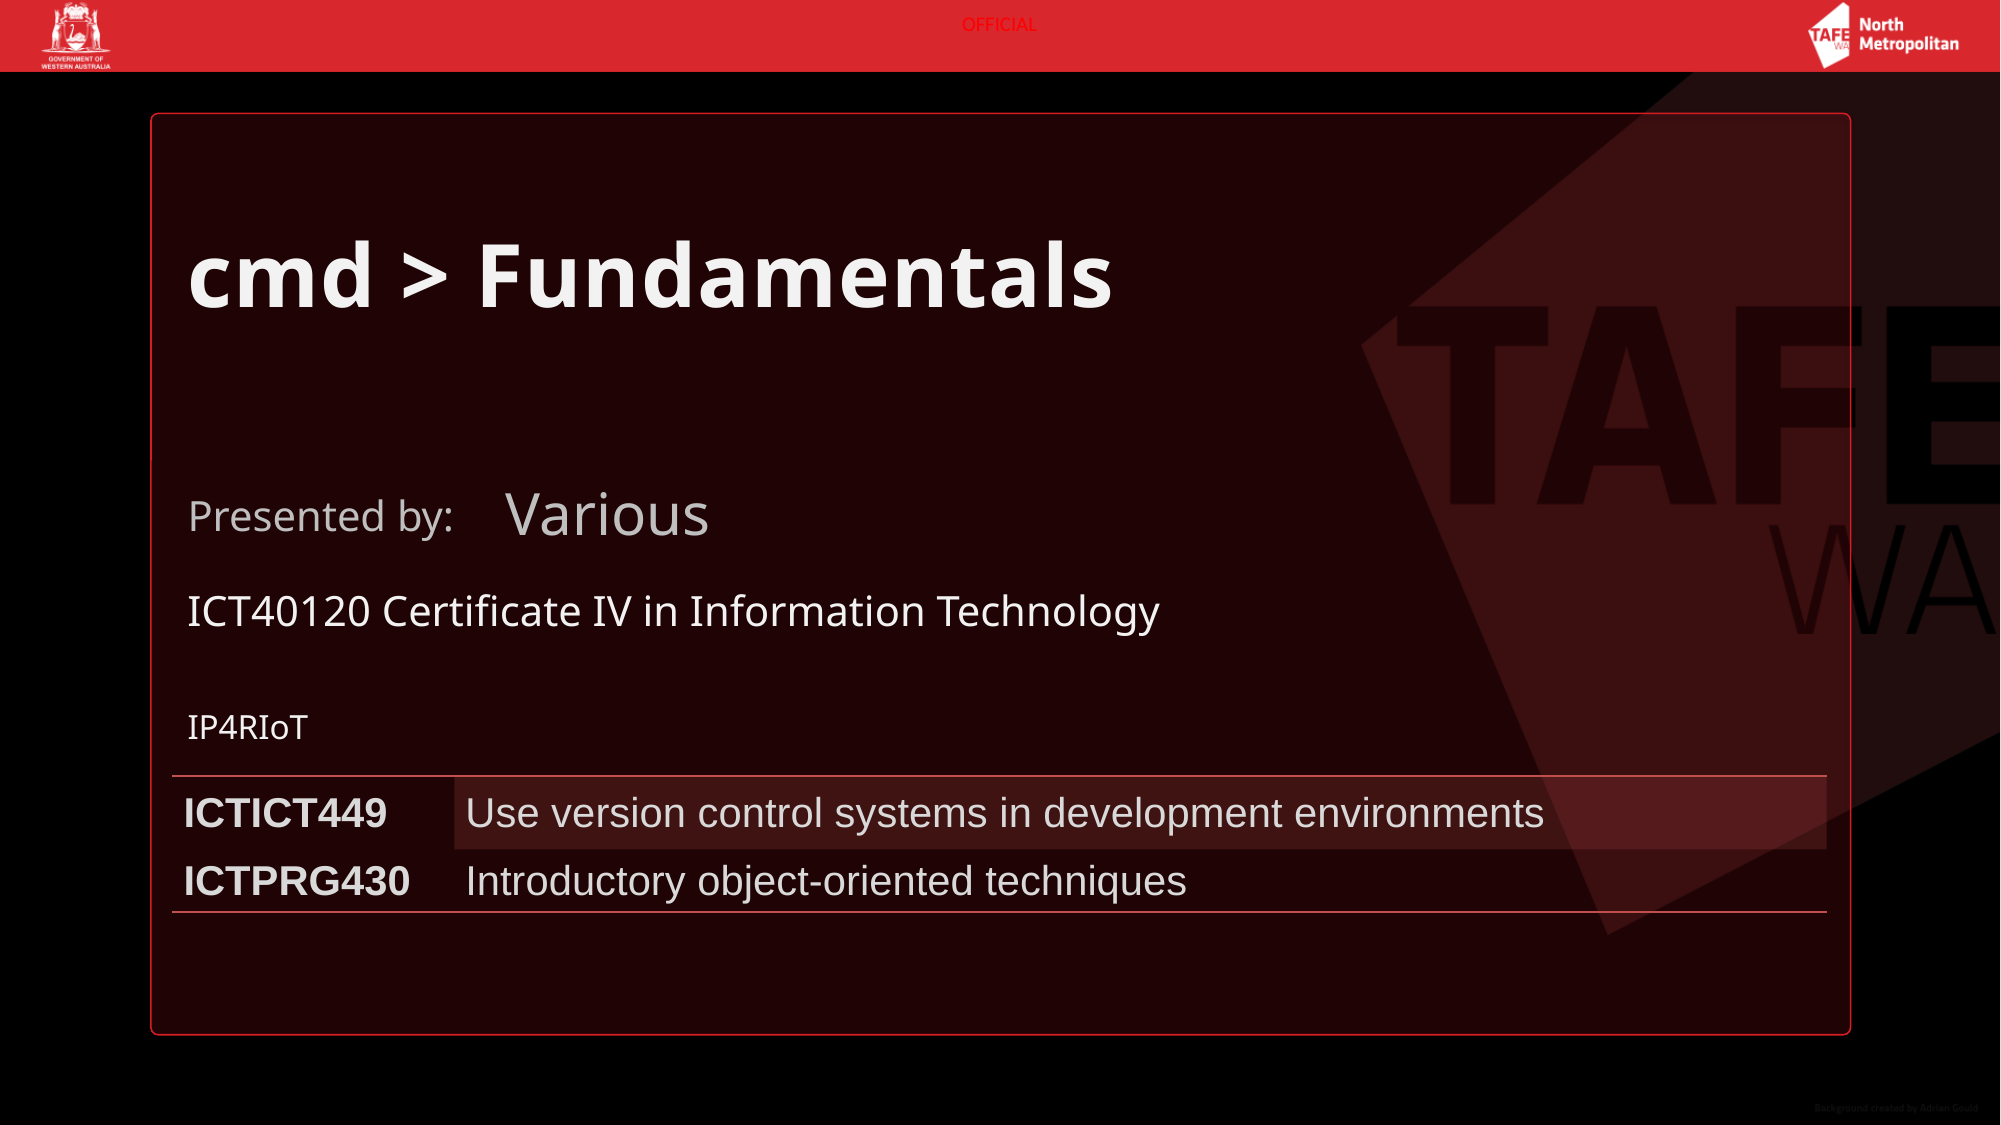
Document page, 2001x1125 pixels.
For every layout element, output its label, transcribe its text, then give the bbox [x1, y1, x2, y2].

list IP4RIoT [172, 690, 1827, 762]
title cmd > Fundamentals [172, 212, 1827, 442]
list Various [490, 469, 1827, 562]
table_header ICTICT449 [172, 777, 454, 849]
table_cell Introductory object-oriented techniques [454, 849, 1827, 911]
table_header Use version control systems in development environments [454, 777, 1827, 849]
table_cell ICTPRG430 [172, 849, 454, 911]
list ICT40120 Certificate IV in Information Technology [172, 576, 1827, 676]
picture [0, 0, 2001, 1125]
